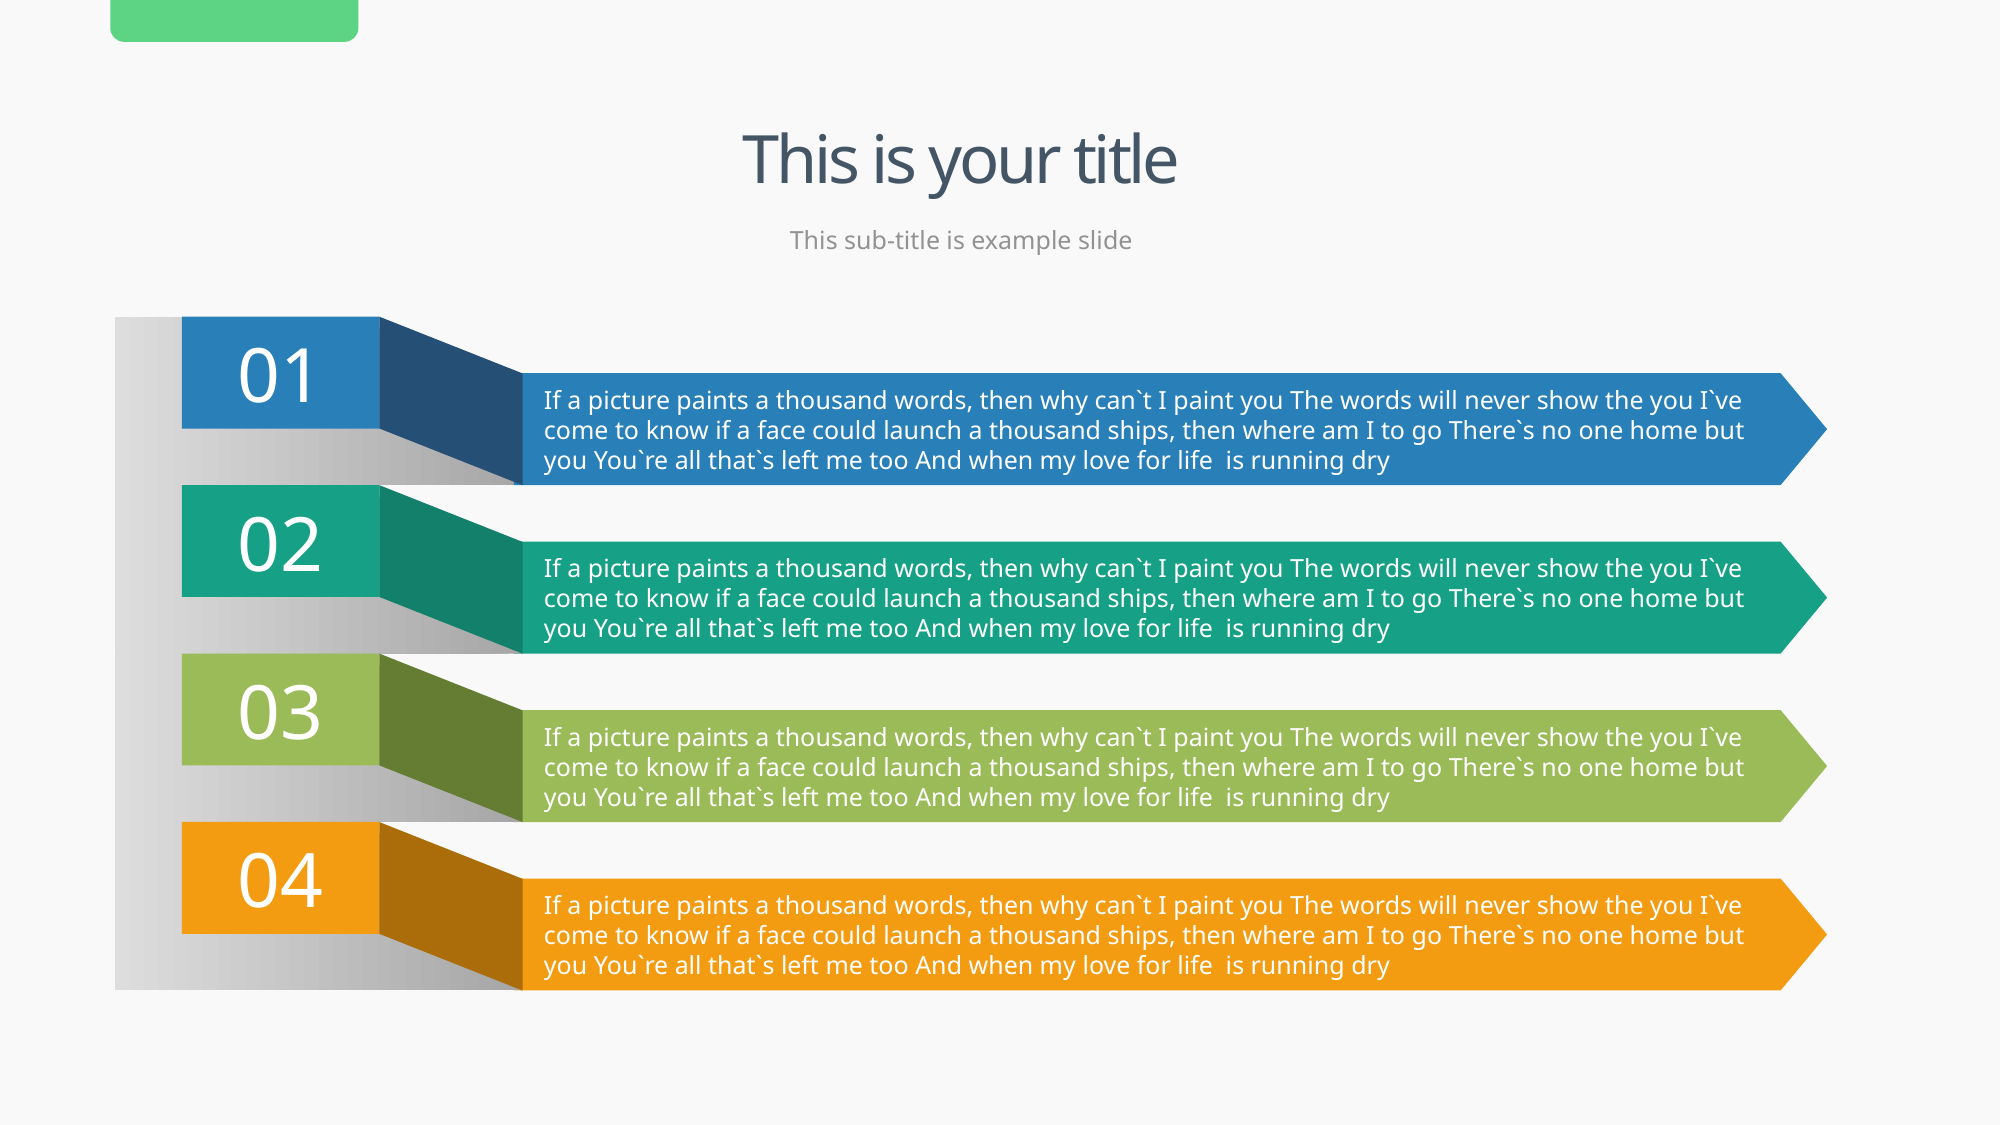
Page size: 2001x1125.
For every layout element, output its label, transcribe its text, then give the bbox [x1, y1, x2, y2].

text_box [113, 652, 522, 824]
text_box [378, 315, 524, 487]
text_box [113, 484, 520, 655]
text_box [113, 820, 520, 992]
text_box [109, 0, 360, 43]
text_box If a picture paints a thousand words, then why can`t I paint you The words will never show the you I`ve come to know if a face could launch a thousand ships, then where am I to go There`s no one home but you You`re all that`s left me too And when my love for life is running dry [524, 540, 1829, 655]
text_box This sub-title is example slide [700, 217, 1223, 263]
text_box 01 [181, 316, 378, 430]
text_box If a picture paints a thousand words, then why can`t I paint you The words will never show the you I`ve come to know if a face could launch a thousand ships, then where am I to go There`s no one home but you You`re all that`s left me too And when my love for life is running dry [524, 372, 1829, 487]
text_box If a picture paints a thousand words, then why can`t I paint you The words will never show the you I`ve come to know if a face could launch a thousand ships, then where am I to go There`s no one home but you You`re all that`s left me too And when my love for life is running dry [524, 877, 1829, 992]
text_box This is your title [665, 109, 1259, 205]
text_box [378, 652, 524, 824]
text_box If a picture paints a thousand words, then why can`t I paint you The words will never show the you I`ve come to know if a face could launch a thousand ships, then where am I to go There`s no one home but you You`re all that`s left me too And when my love for life is running dry [524, 709, 1829, 824]
text_box [378, 483, 524, 656]
text_box 04 [181, 821, 378, 935]
text_box 03 [181, 653, 378, 767]
text_box 02 [181, 484, 378, 598]
text_box [378, 820, 524, 993]
text_box [113, 315, 512, 487]
